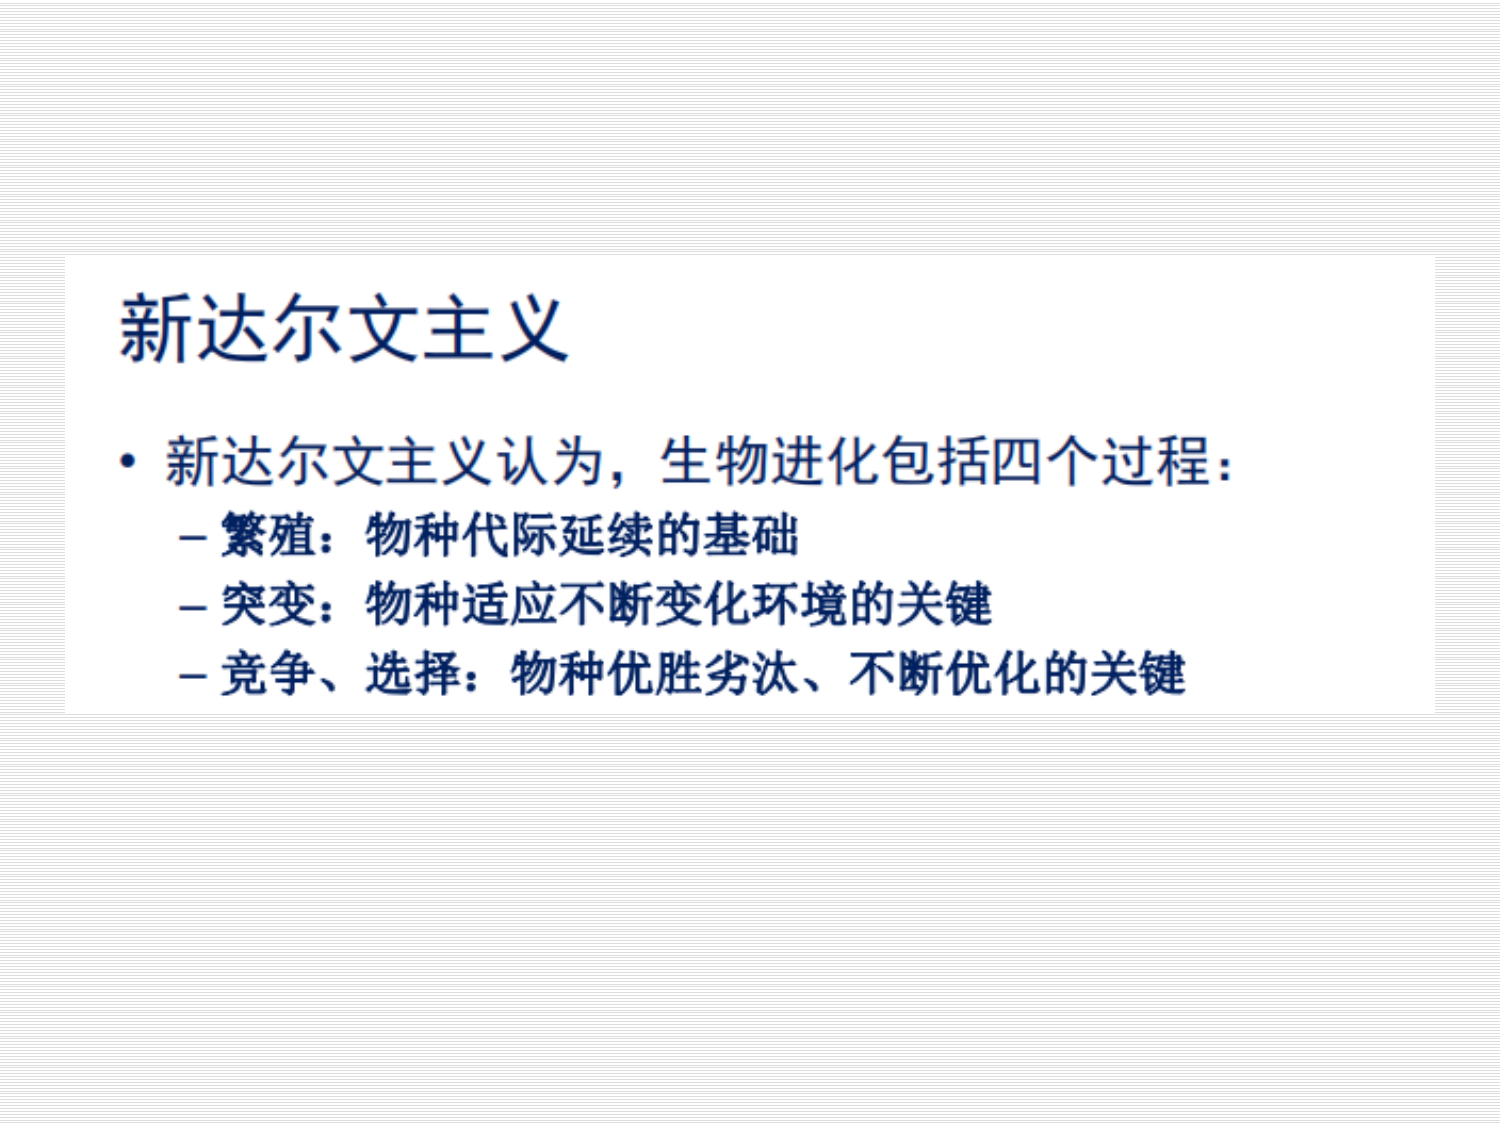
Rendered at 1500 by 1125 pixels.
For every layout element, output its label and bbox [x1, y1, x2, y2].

list [65, 255, 1435, 714]
